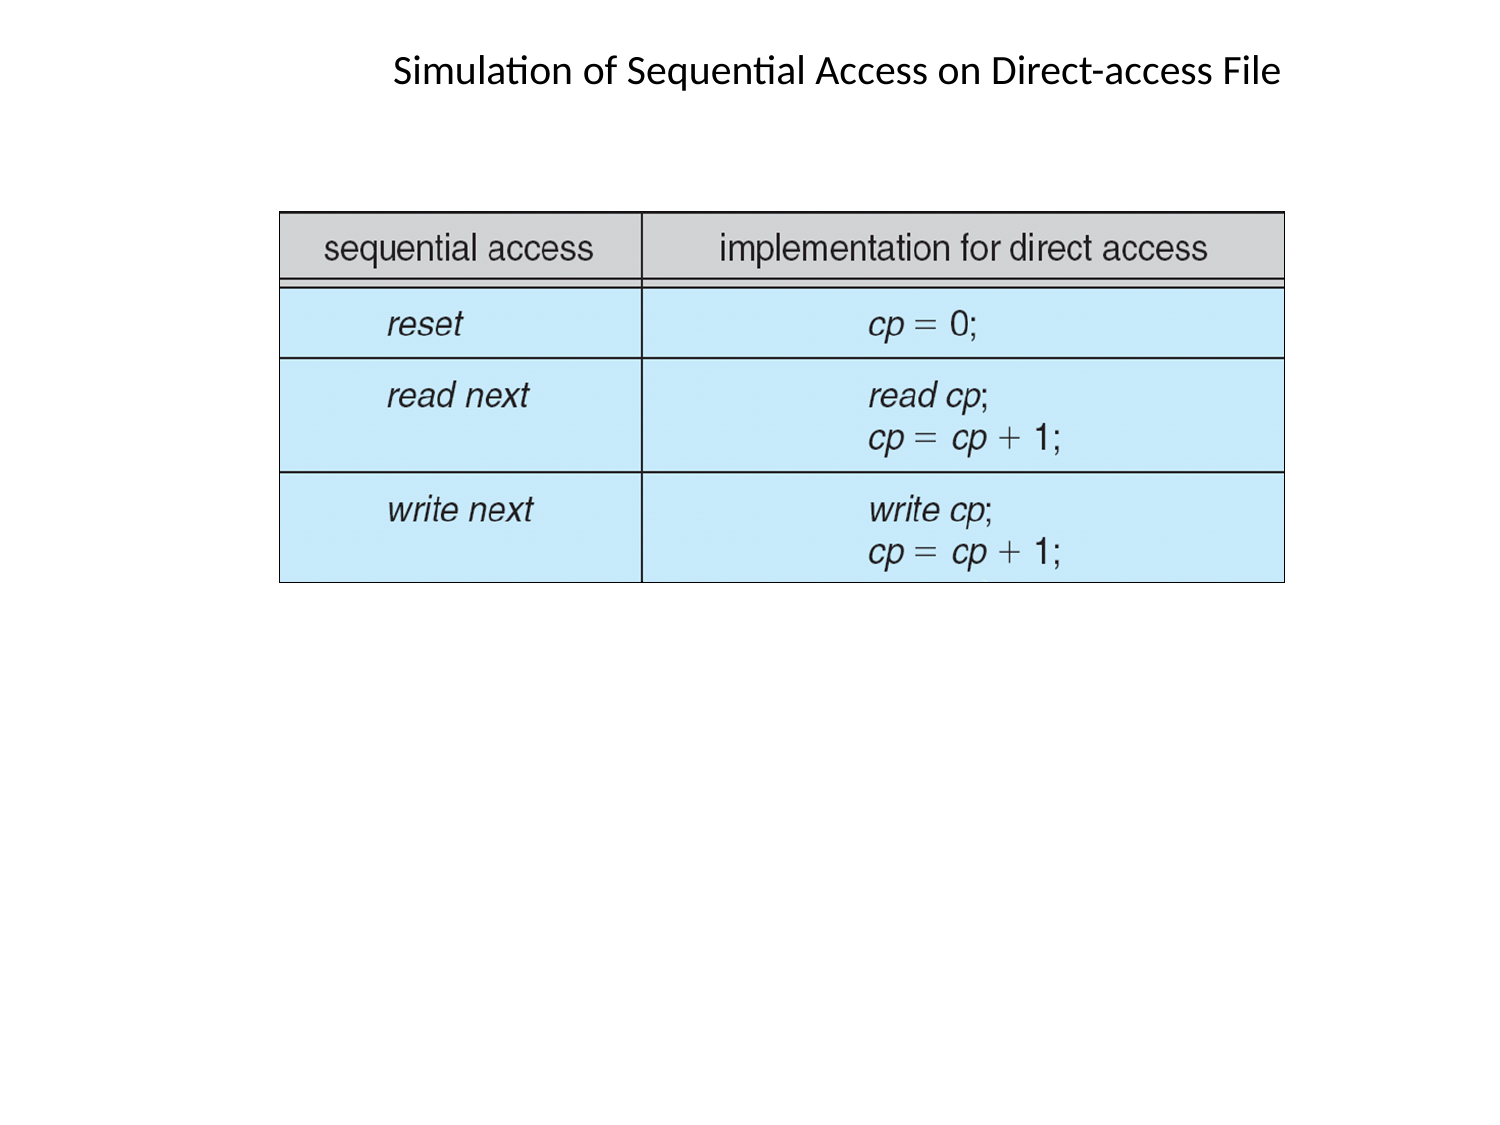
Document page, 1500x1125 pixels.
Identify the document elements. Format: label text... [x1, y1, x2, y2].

picture [278, 211, 1285, 583]
title Simulation of Sequential Access on Direct-access File [156, 32, 1500, 105]
